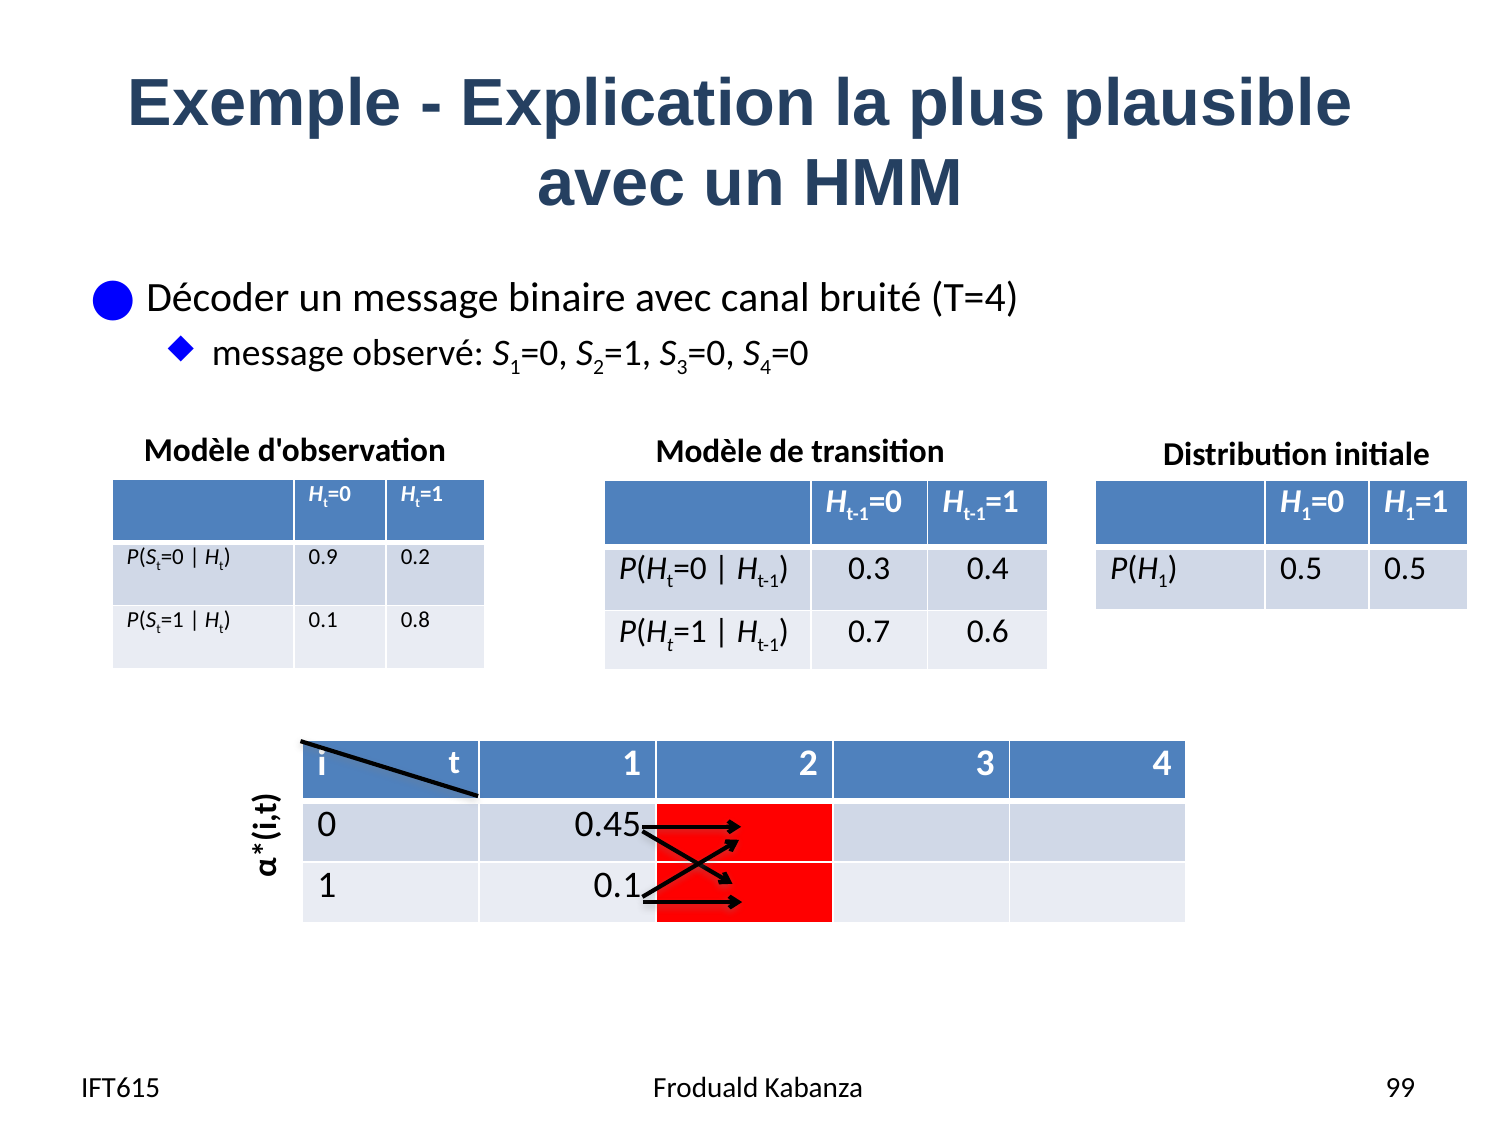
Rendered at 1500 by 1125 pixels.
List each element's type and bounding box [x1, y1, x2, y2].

table_cell [1370, 550, 1467, 609]
table_cell [387, 545, 484, 605]
table_cell [295, 545, 385, 605]
table_header [1010, 741, 1185, 798]
table_cell [834, 804, 1009, 861]
table_cell [480, 804, 655, 861]
table_header [834, 741, 1009, 798]
table_cell [605, 611, 810, 669]
text_box [642, 830, 740, 898]
table_cell [928, 550, 1047, 610]
table_cell [834, 863, 1009, 922]
table_header [113, 480, 293, 540]
table_cell [1096, 550, 1264, 609]
table_header [387, 480, 484, 540]
table_cell [605, 550, 810, 610]
table_cell [113, 545, 293, 605]
table_header [812, 481, 927, 544]
table_cell [1010, 804, 1185, 861]
table_cell [812, 611, 927, 669]
table_cell [113, 606, 293, 668]
table_cell [387, 606, 484, 668]
table_cell [812, 550, 927, 610]
table_cell [480, 863, 655, 922]
table_cell [1010, 863, 1185, 922]
table_header [928, 481, 1047, 544]
text_box [235, 752, 290, 892]
text_box [129, 420, 490, 476]
text_box [640, 421, 1042, 477]
table_header [295, 480, 385, 540]
footer [520, 1056, 996, 1117]
text_box [1148, 424, 1500, 480]
table_cell [303, 863, 478, 922]
table_cell [295, 606, 385, 668]
table_cell [657, 863, 832, 922]
table_cell [1266, 550, 1368, 609]
table_cell [928, 611, 1047, 669]
slide_number [66, 1056, 356, 1117]
table_cell [657, 804, 832, 861]
table_cell [303, 804, 478, 861]
list [75, 262, 1425, 1005]
table_header [1096, 481, 1264, 544]
title [75, 45, 1425, 233]
table_header [1370, 481, 1467, 544]
table_header [605, 481, 810, 544]
table_header [1266, 481, 1368, 544]
slide_number [1080, 1056, 1431, 1117]
text_box [300, 732, 479, 797]
table_header [657, 741, 832, 798]
table_header [480, 741, 655, 798]
